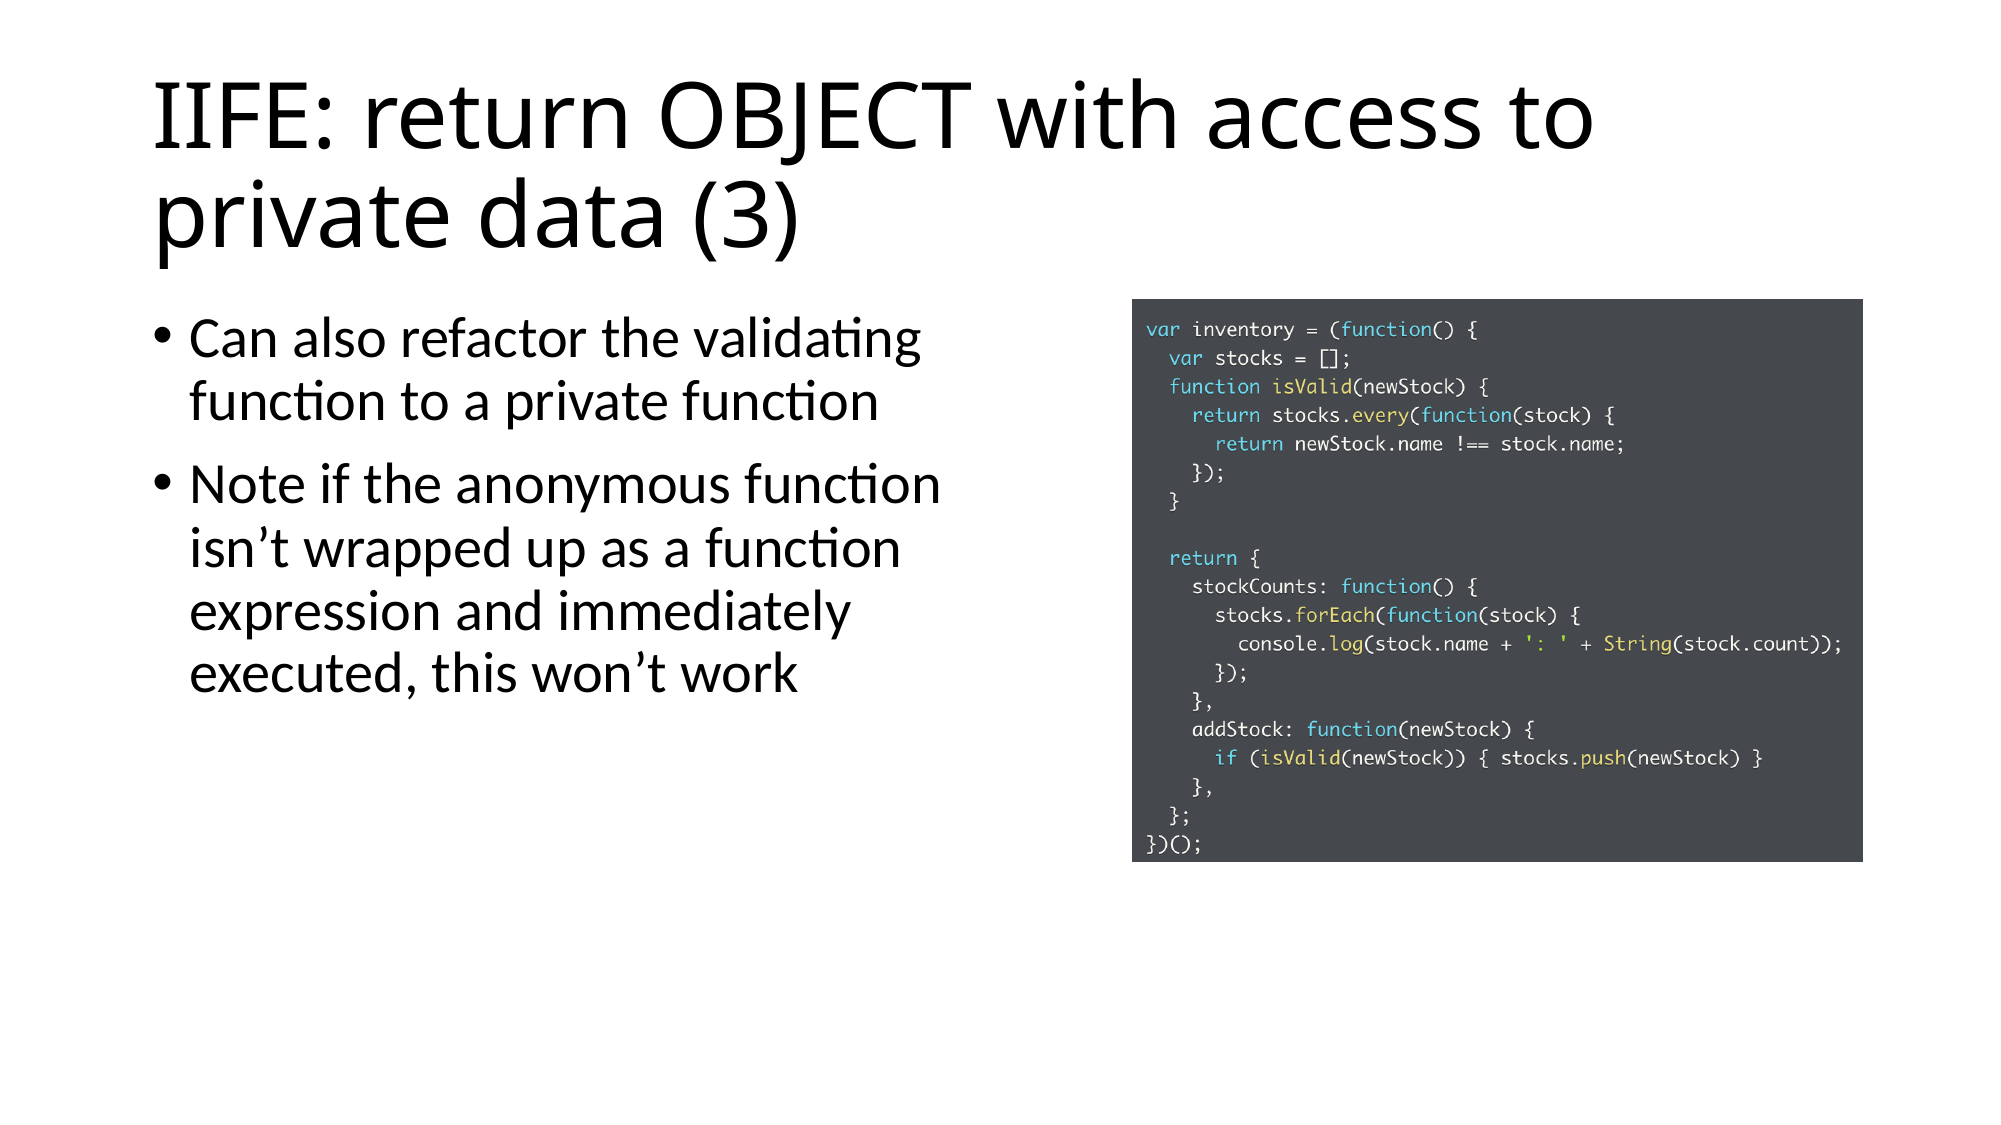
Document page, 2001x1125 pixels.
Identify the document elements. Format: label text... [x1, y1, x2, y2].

title IIFE: return OBJECT with access to private data (3) [137, 59, 1863, 278]
picture [1132, 299, 1863, 862]
list Can also refactor the validating function to a private function Note if the anonymous function isn’t wrapped up as a function expression and immediately executed, this won’t work [137, 299, 1008, 1014]
